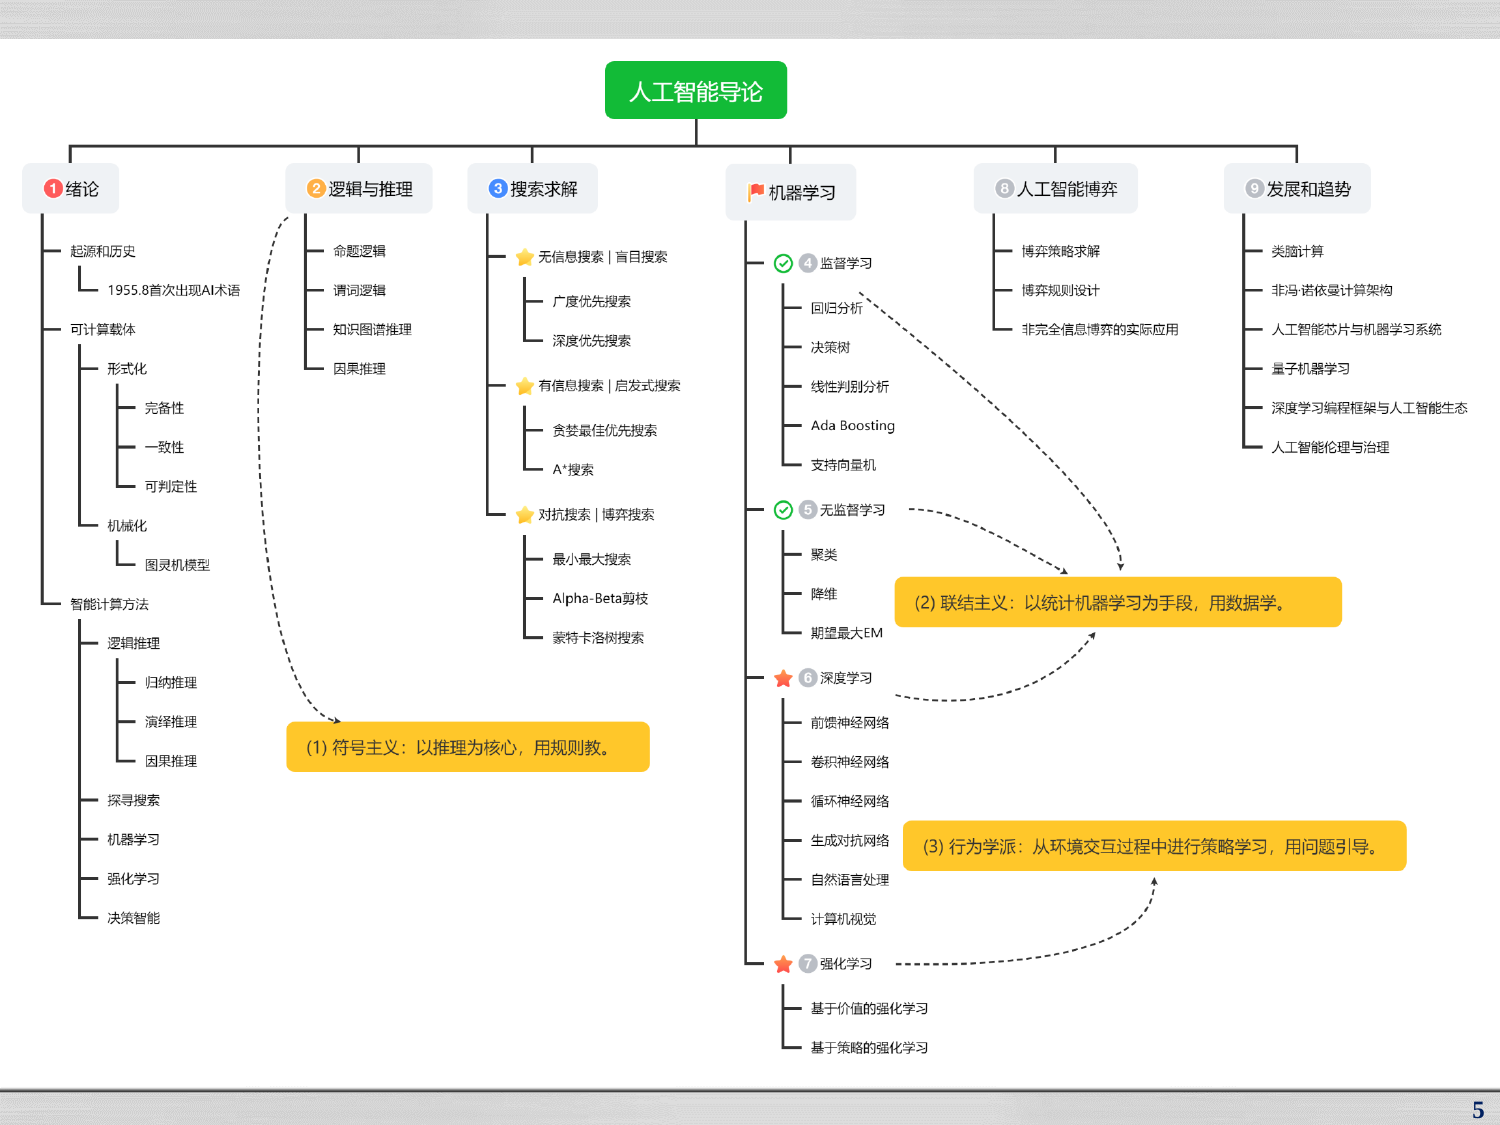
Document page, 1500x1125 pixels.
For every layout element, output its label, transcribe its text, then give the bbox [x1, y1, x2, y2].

picture [0, 0, 1500, 1125]
slide_number 5 [1162, 1092, 1500, 1125]
